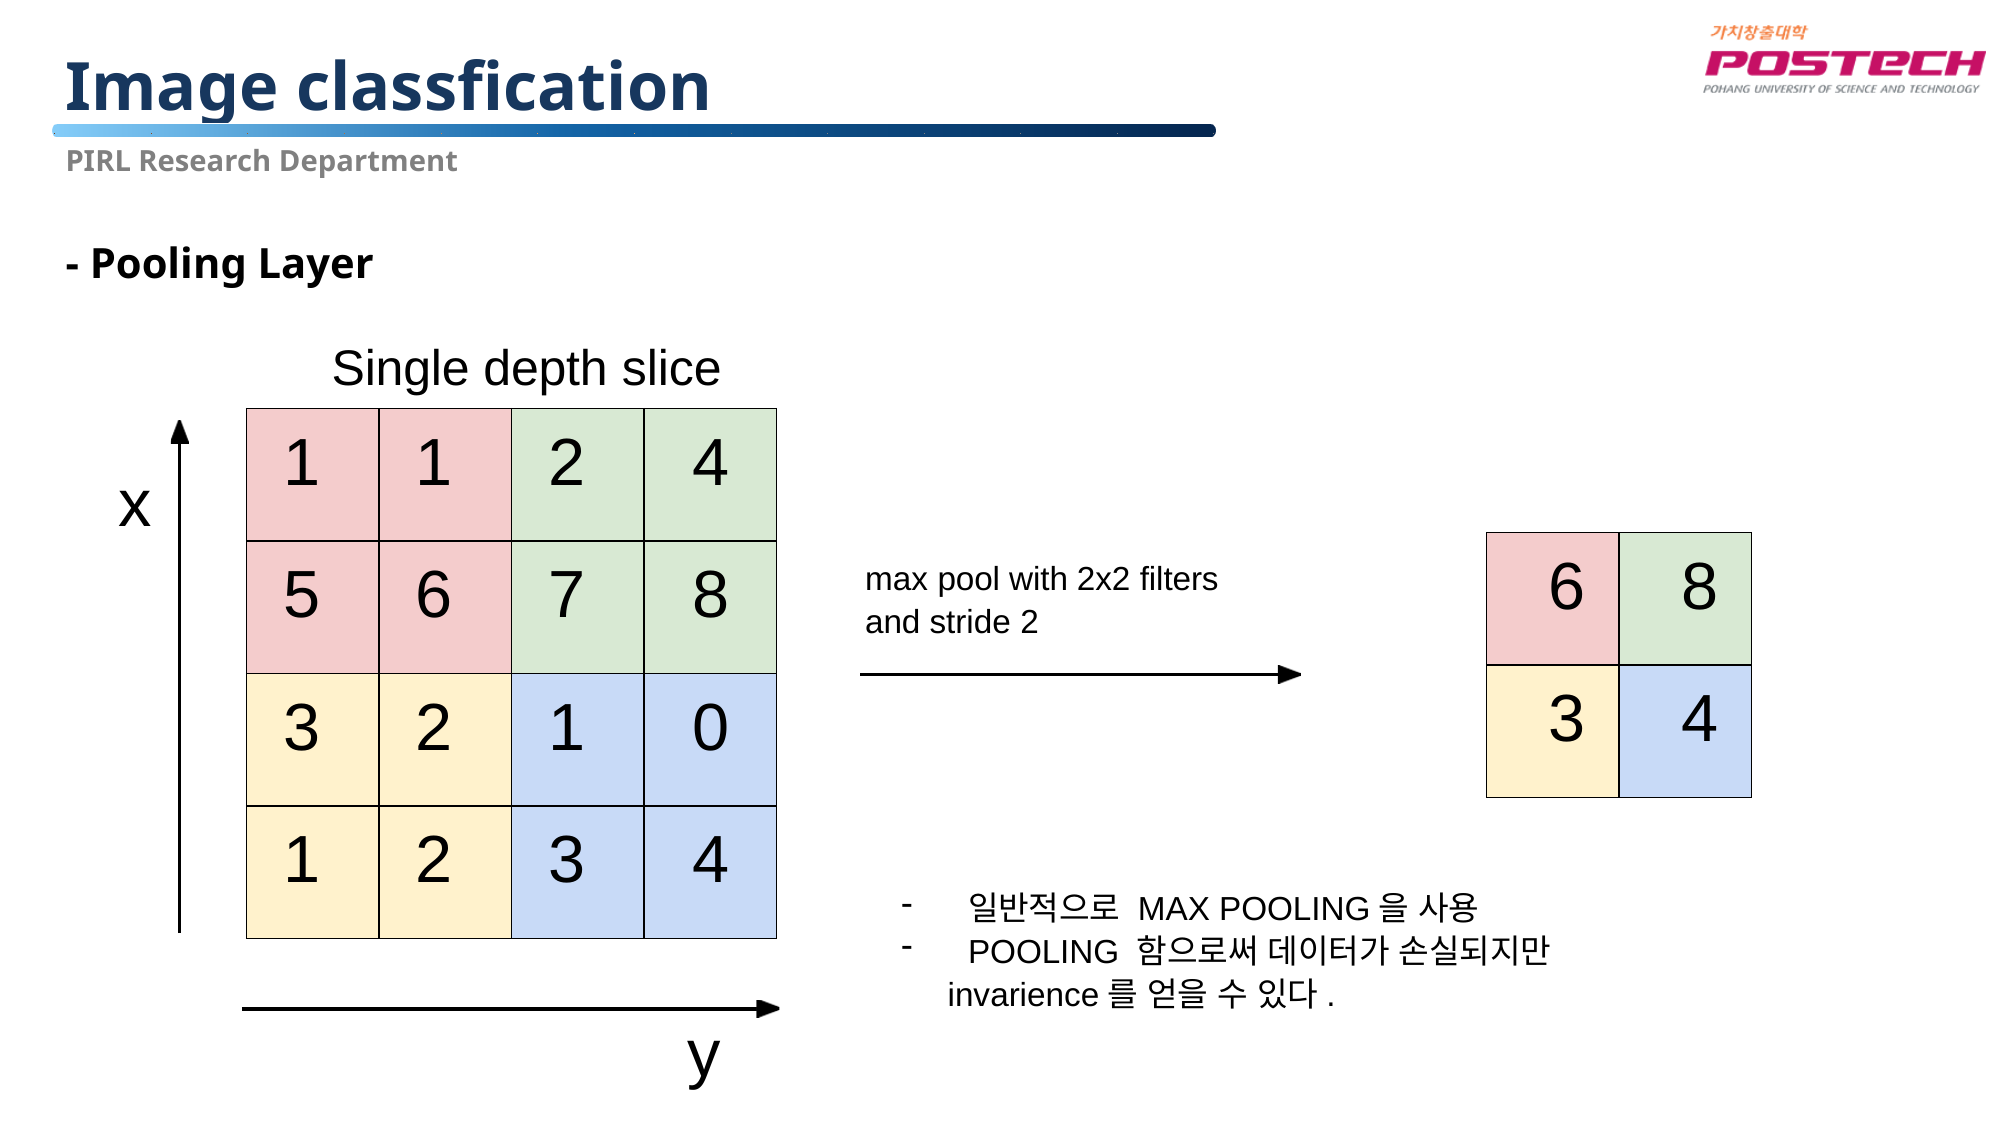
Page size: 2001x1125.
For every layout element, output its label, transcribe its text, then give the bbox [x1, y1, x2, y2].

text_box x [115, 456, 155, 540]
table_cell 1 [247, 807, 378, 938]
table_cell 1 [512, 674, 643, 805]
text_box [170, 420, 189, 444]
picture [1703, 25, 1986, 93]
table_header 2 [512, 409, 643, 540]
table_cell 2 [380, 674, 511, 805]
table_cell 8 [645, 542, 776, 673]
text_box 일반적으로 MAX POOLING을 사용 POOLING 함으로써 데이터가 손실되지만 invarience를 얻을 수 있다. [898, 884, 2000, 1013]
text_box - Pooling Layer [50, 229, 1300, 295]
text_box Single depth slice [328, 332, 857, 396]
table_cell 3 [1487, 666, 1618, 797]
table_cell 4 [1620, 666, 1751, 797]
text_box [50, 36, 1217, 168]
table_cell 3 [512, 807, 643, 938]
table_cell 3 [247, 674, 378, 805]
table_header 4 [645, 409, 776, 540]
table_cell 2 [380, 807, 511, 938]
text_box max pool with 2x2 filters and stride 2 [862, 555, 1401, 640]
table_header 1 [247, 409, 378, 540]
table_cell 5 [247, 542, 378, 673]
table_cell 7 [512, 542, 643, 673]
table_header 6 [1487, 533, 1618, 664]
table_cell 0 [645, 674, 776, 805]
text_box [1277, 665, 1301, 684]
table_cell 4 [645, 807, 776, 938]
text_box y [684, 1007, 724, 1090]
table_header 8 [1620, 533, 1751, 664]
table_header 1 [380, 409, 511, 540]
text_box [756, 1000, 780, 1018]
table_cell 6 [380, 542, 511, 673]
